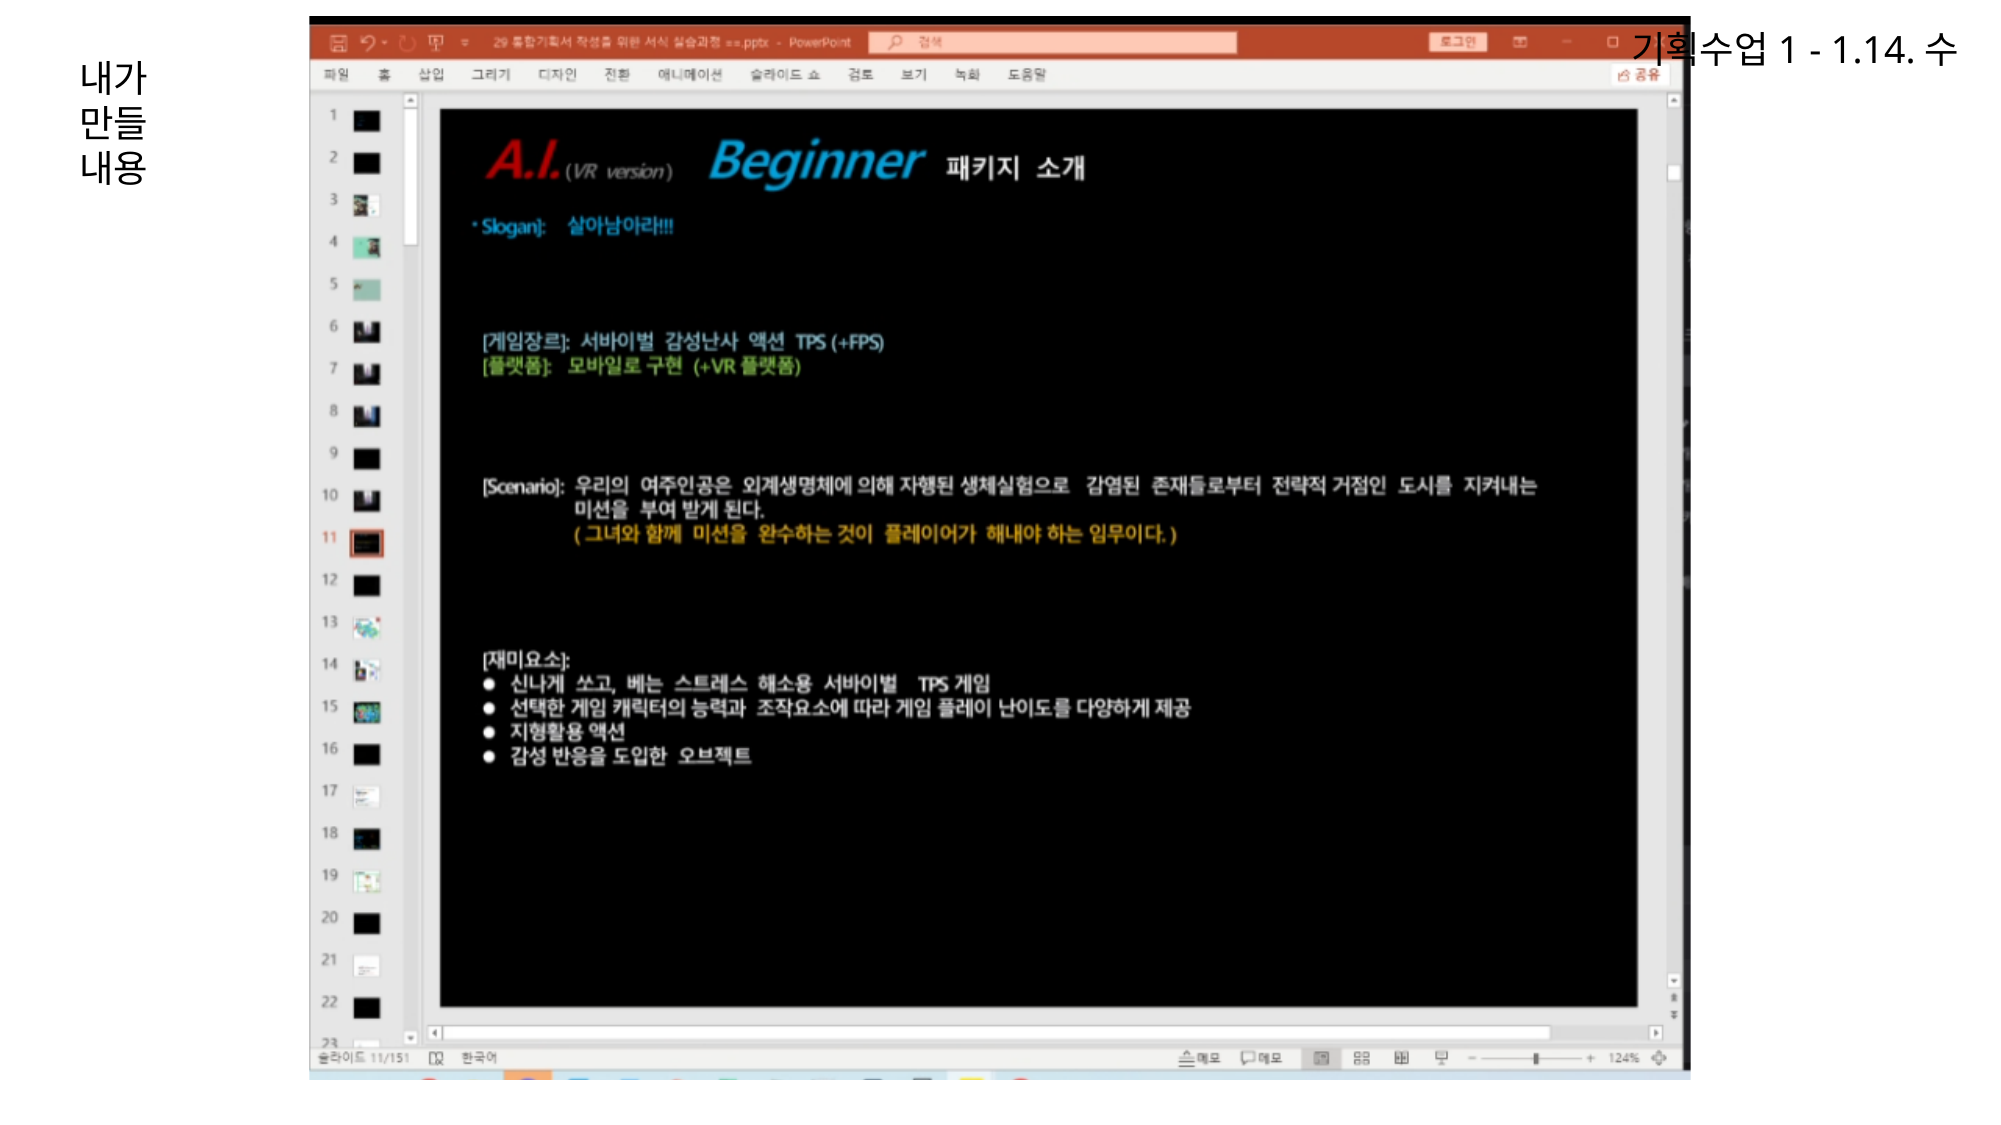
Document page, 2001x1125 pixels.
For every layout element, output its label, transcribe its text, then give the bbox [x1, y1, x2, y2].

text_box 기획수업1 - 1.14.수 [1691, 19, 1974, 79]
picture [309, 16, 1691, 1080]
text_box 내가 만들 내용 [64, 47, 309, 198]
